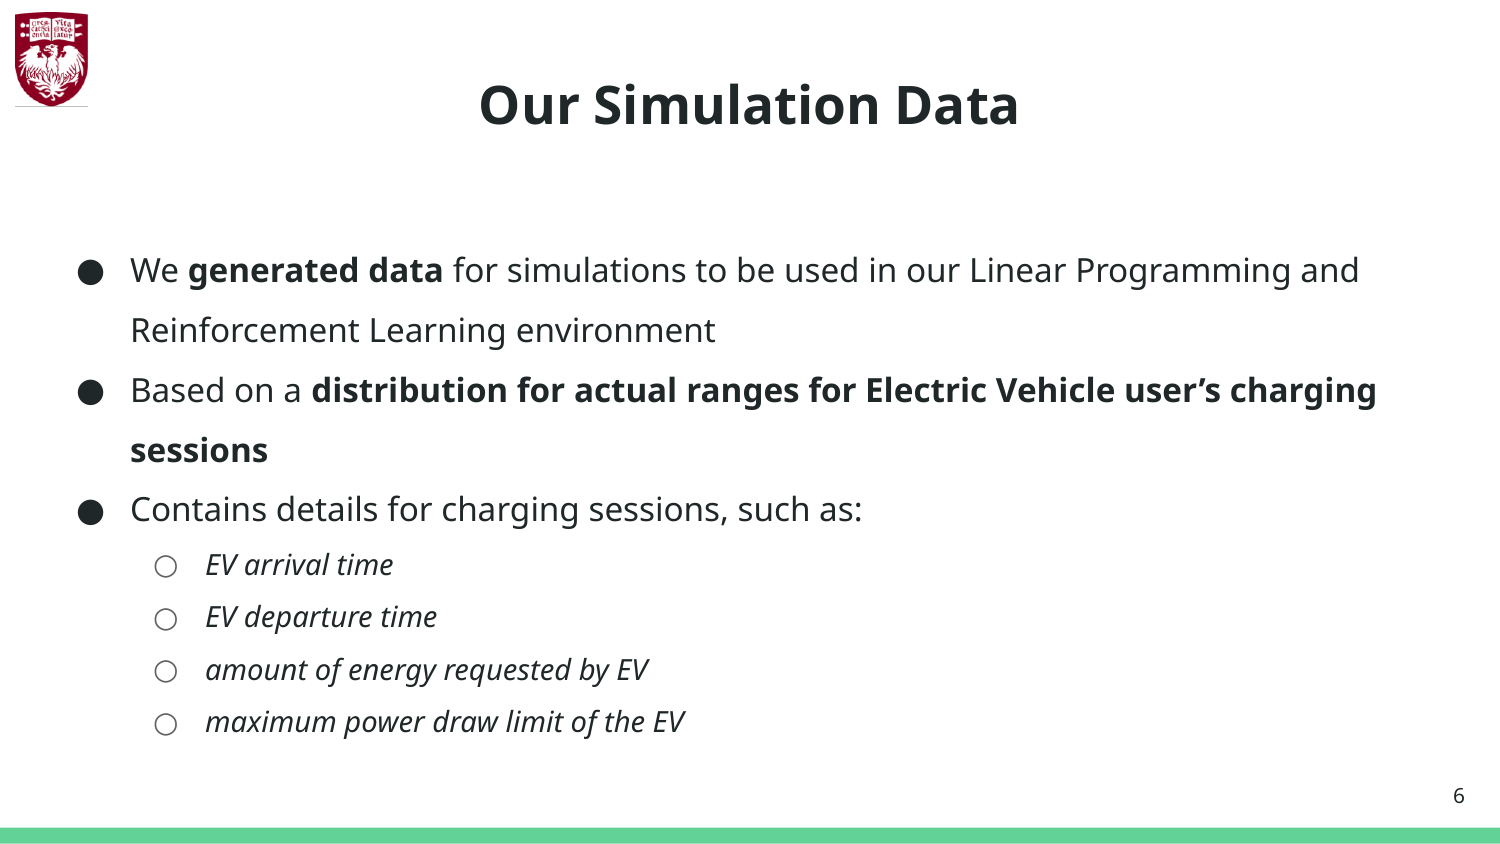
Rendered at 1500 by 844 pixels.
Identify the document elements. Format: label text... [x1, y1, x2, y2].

list We generated data for simulations to be used in our Linear Programming and Reinforcement Learning environment Based on a distribution for actual ranges for Electric Vehicle user’s charging sessions Contains details for charging sessions, such as: EV arrival time EV departure time amount of energy requested by EV maximum power draw limit of the EV [40, 214, 1475, 759]
picture [13, 12, 88, 108]
title Our Simulation Data [371, 56, 1129, 151]
slide_number 6 [1389, 764, 1480, 830]
